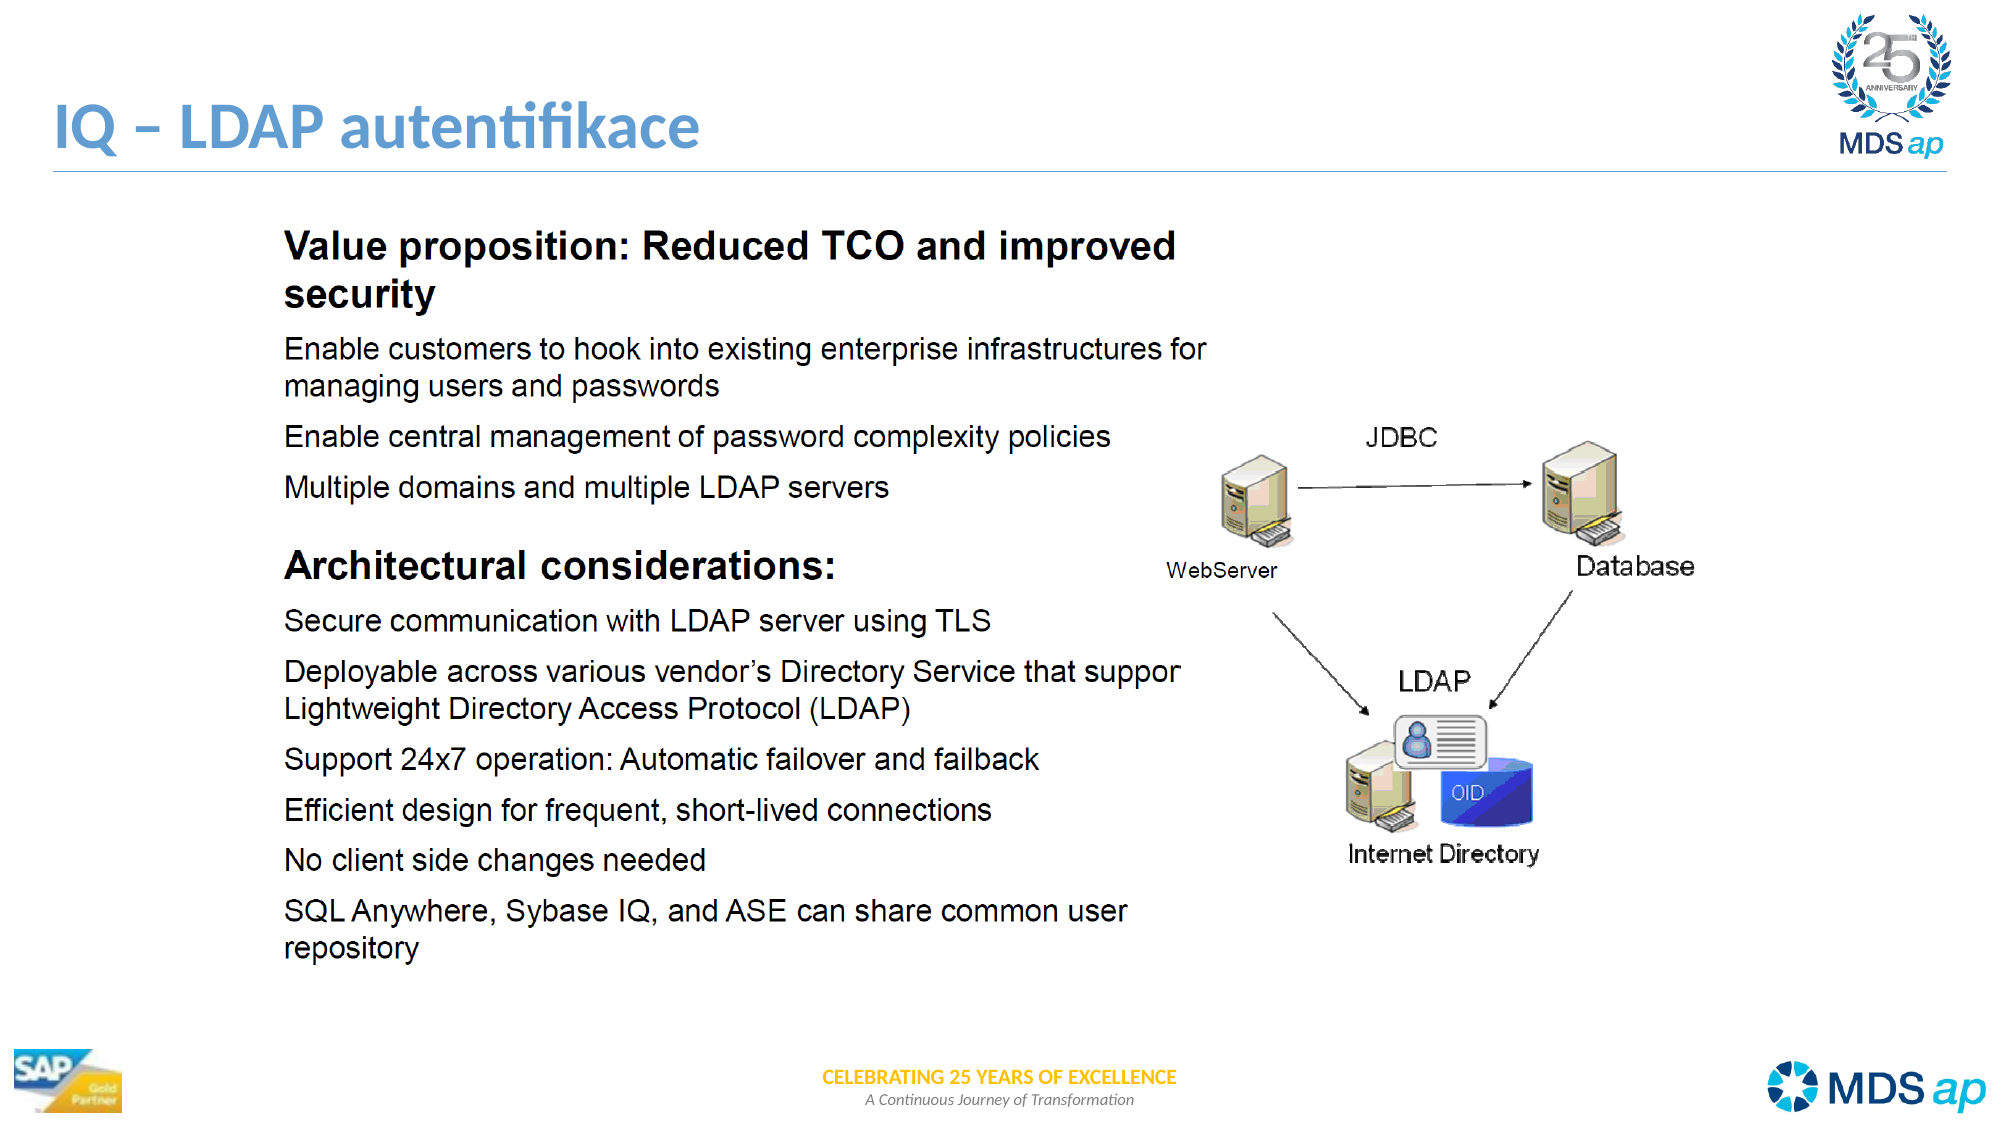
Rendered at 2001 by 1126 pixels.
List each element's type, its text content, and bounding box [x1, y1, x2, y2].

picture [1832, 14, 1951, 159]
picture [14, 1049, 122, 1113]
title IQ – LDAP autentifikace [53, 60, 1947, 185]
picture [1764, 1055, 1986, 1117]
picture [249, 191, 1751, 983]
